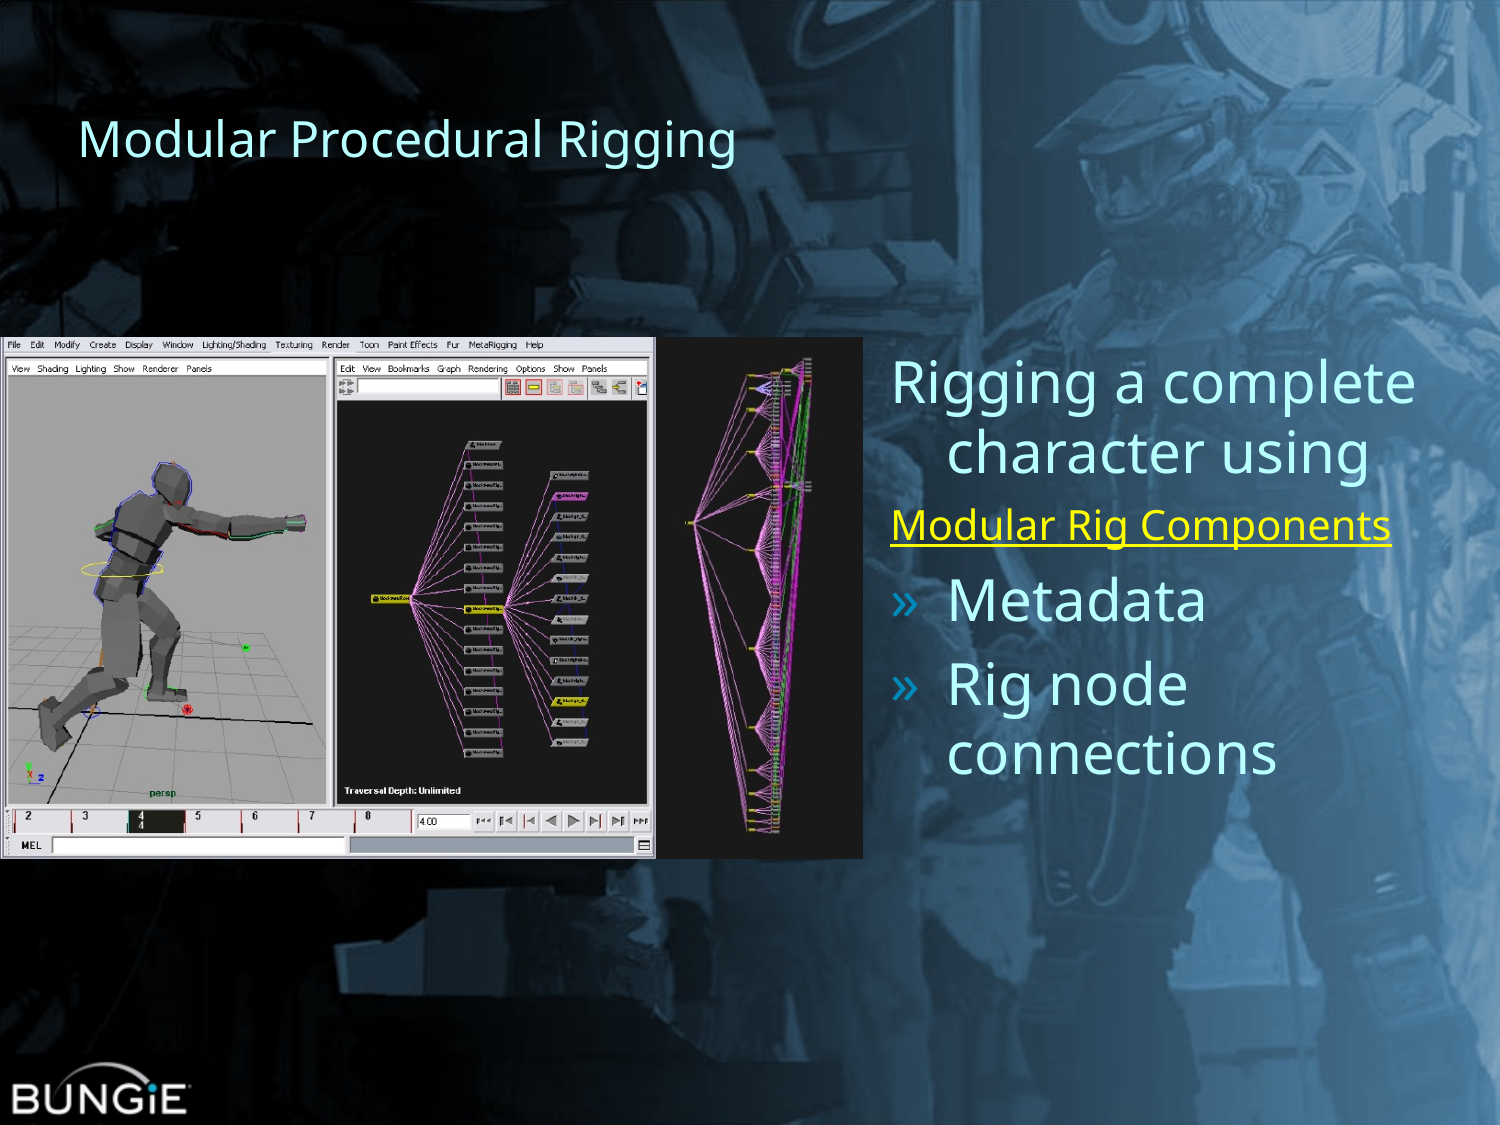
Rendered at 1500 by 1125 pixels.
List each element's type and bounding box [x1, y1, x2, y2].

picture [0, 337, 863, 859]
list [0, 0, 1500, 1125]
